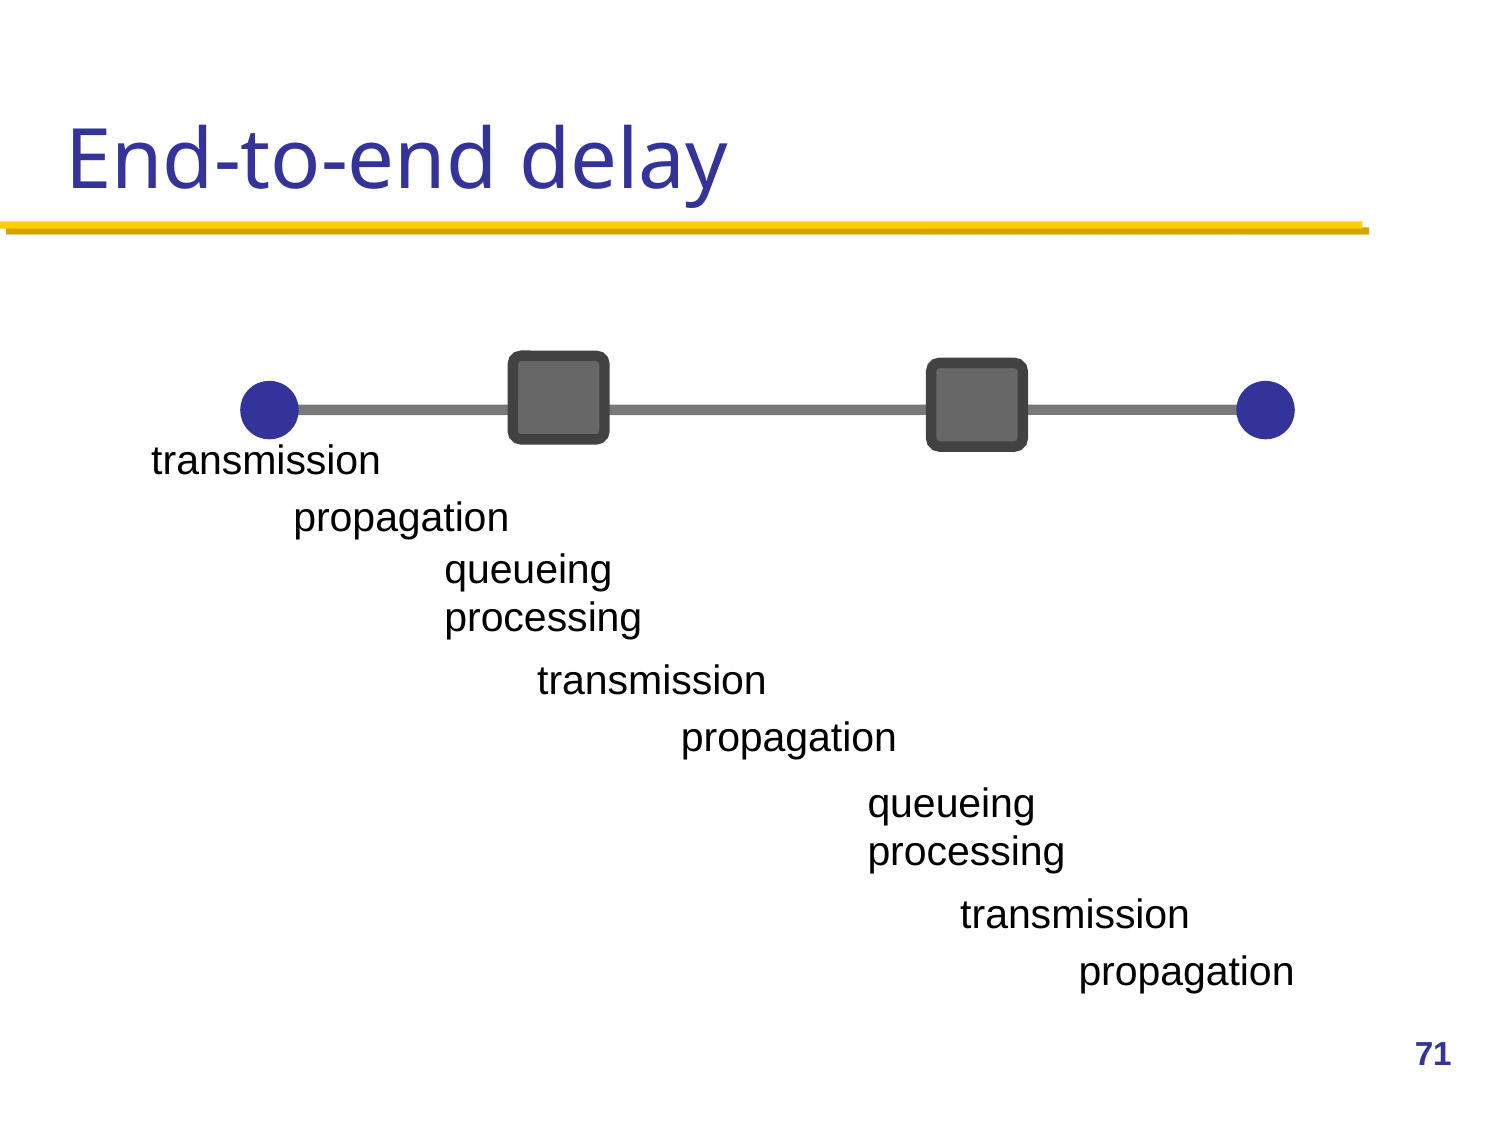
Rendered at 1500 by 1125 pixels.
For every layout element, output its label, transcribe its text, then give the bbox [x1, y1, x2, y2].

text_box propagation [675, 704, 925, 766]
text_box queueing [438, 536, 689, 584]
text_box propagation [1072, 938, 1323, 1000]
text_box transmission [145, 427, 396, 538]
text_box processing [438, 584, 689, 646]
text_box processing [861, 818, 1112, 880]
text_box transmission [531, 647, 782, 759]
text_box queueing [861, 770, 1112, 818]
text_box [1236, 380, 1295, 440]
slide_number 71 [1400, 1025, 1500, 1100]
text_box transmission [954, 881, 1205, 992]
title End-to-end delay [49, 24, 1451, 213]
text_box [240, 380, 299, 440]
text_box propagation [287, 484, 538, 546]
text_box [512, 355, 605, 440]
text_box [931, 362, 1023, 447]
